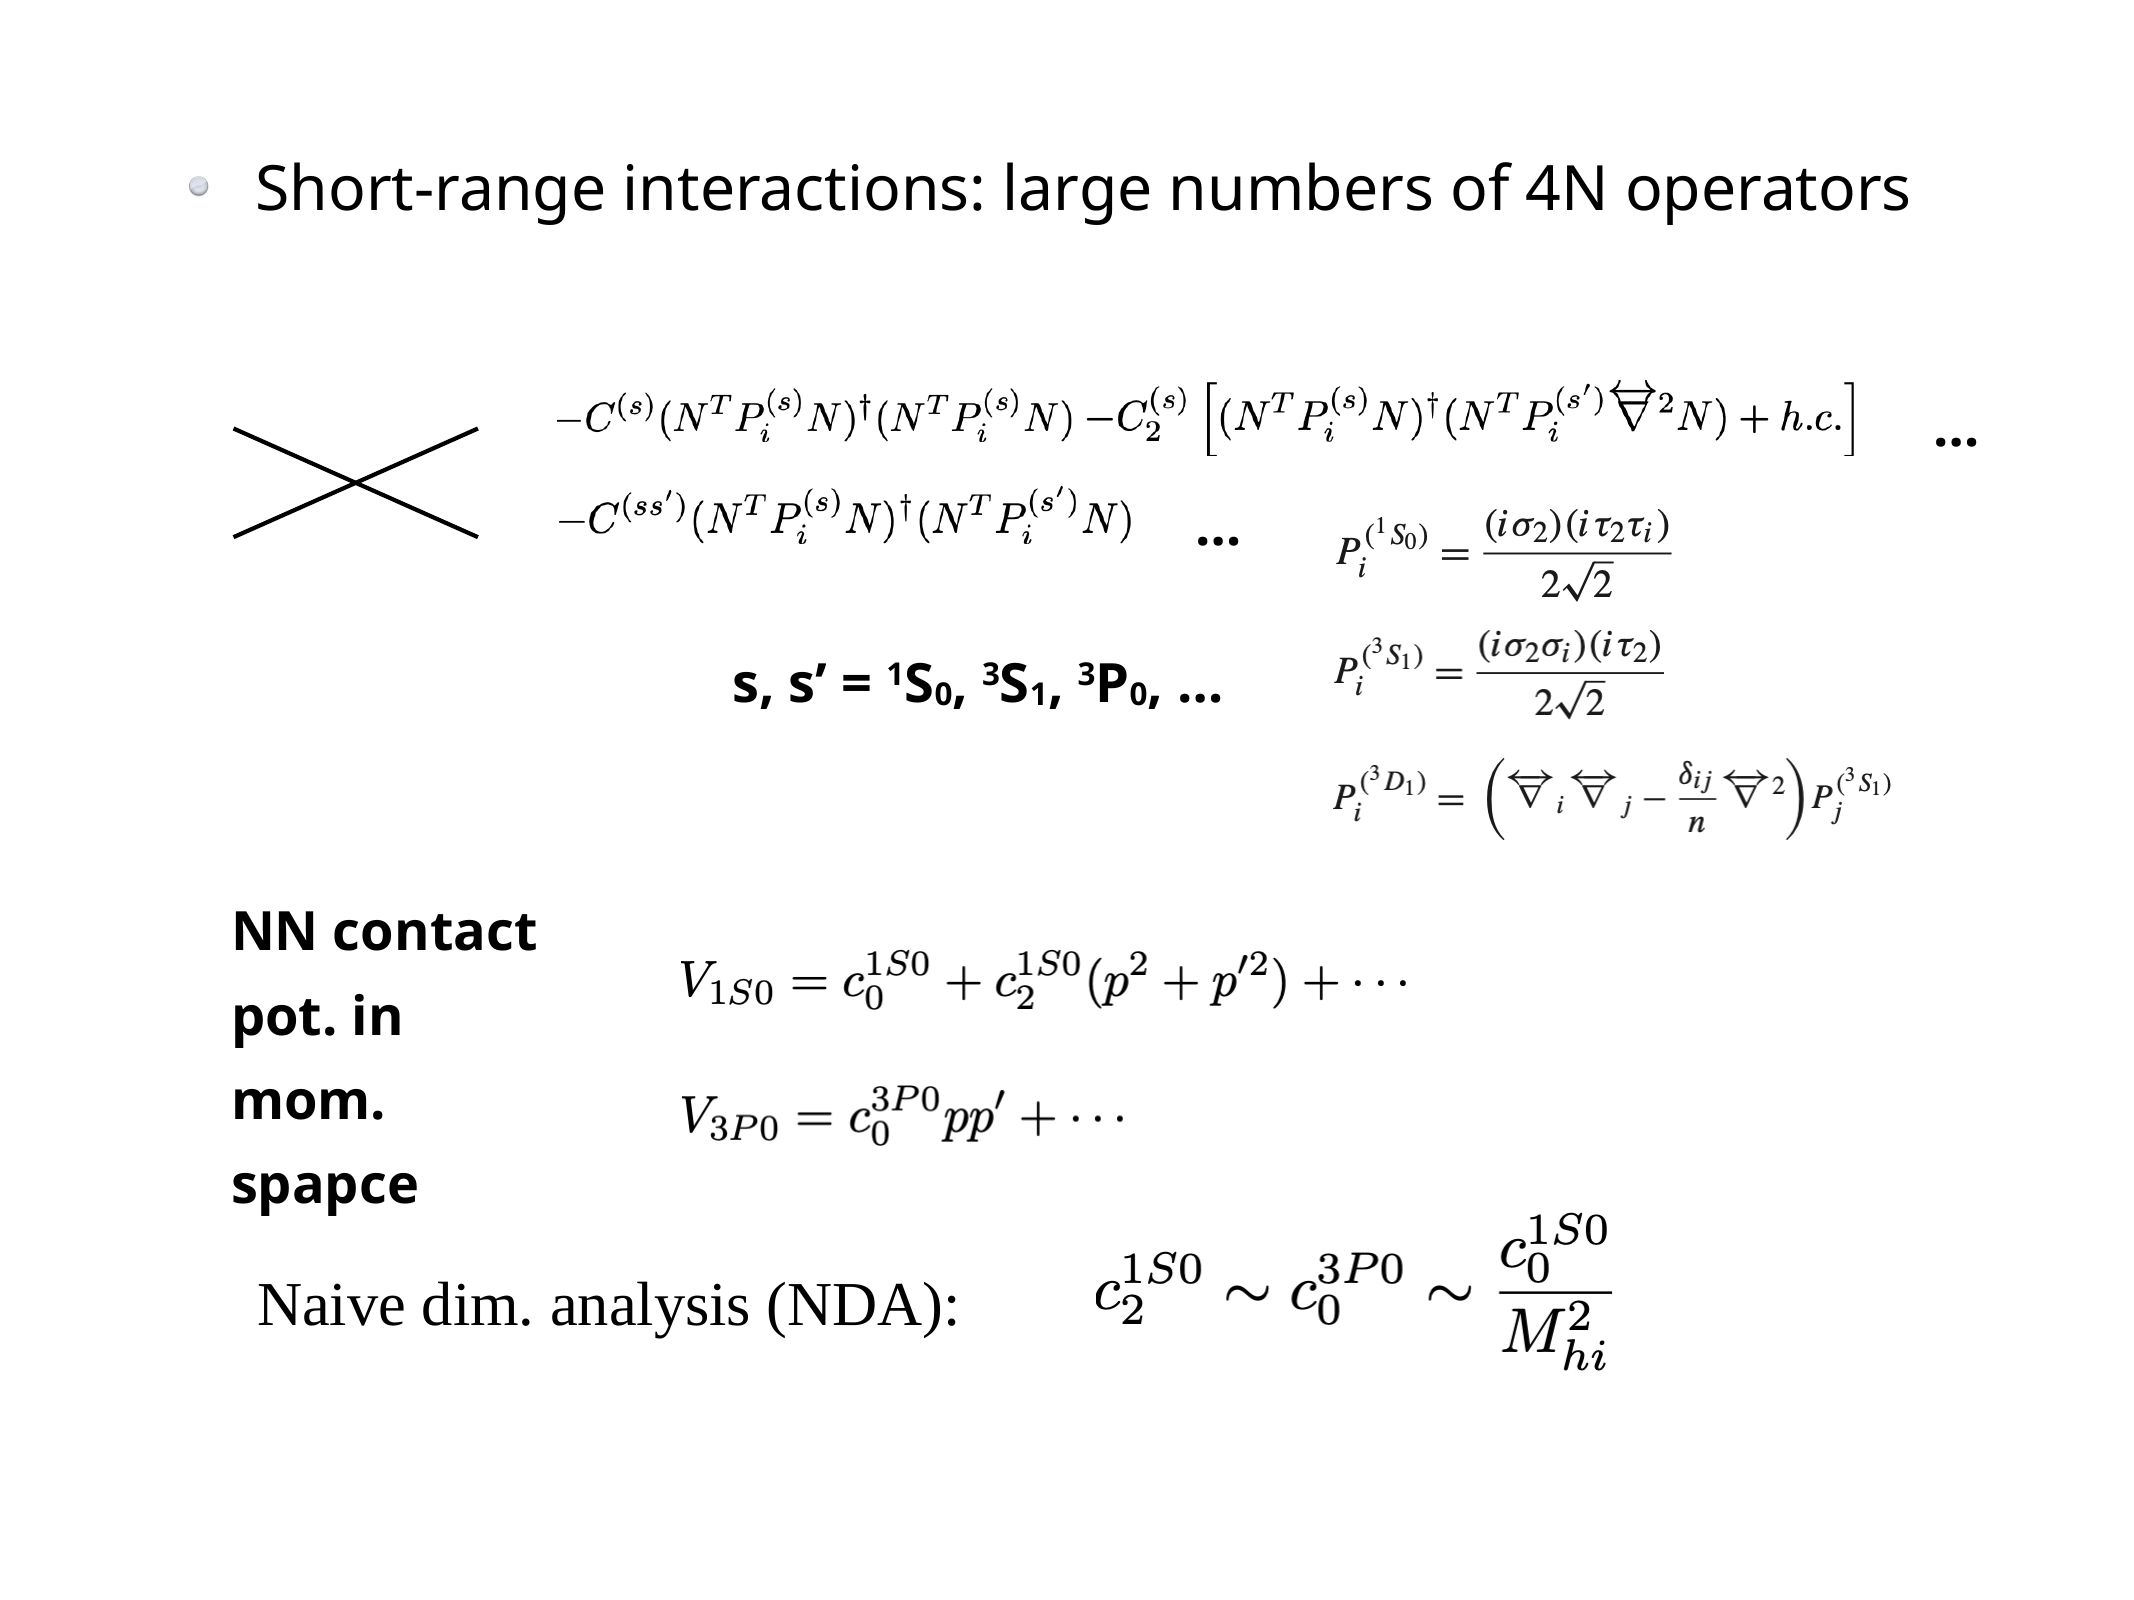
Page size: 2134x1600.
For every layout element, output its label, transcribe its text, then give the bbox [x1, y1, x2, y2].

text_box s, s’ = 1S0, 3S1, 3P0, … [723, 620, 1233, 722]
text_box NN contact pot. in mom. spapce [222, 868, 571, 1223]
picture [1085, 378, 1854, 456]
picture [557, 484, 1133, 544]
text_box Short-range interactions: large numbers of 4N operators [178, 139, 1938, 231]
picture [557, 388, 1072, 442]
picture [1483, 747, 1894, 851]
text_box … [1924, 364, 1989, 466]
picture [1326, 630, 1666, 723]
picture [682, 1084, 1125, 1146]
text_box Naive dim. analysis (NDA): [248, 1232, 1002, 1347]
picture [1096, 1210, 1614, 1372]
picture [680, 948, 1407, 1010]
picture [187, 174, 210, 197]
text_box … [1187, 463, 1251, 565]
picture [1328, 496, 1678, 610]
picture [1317, 757, 1472, 836]
